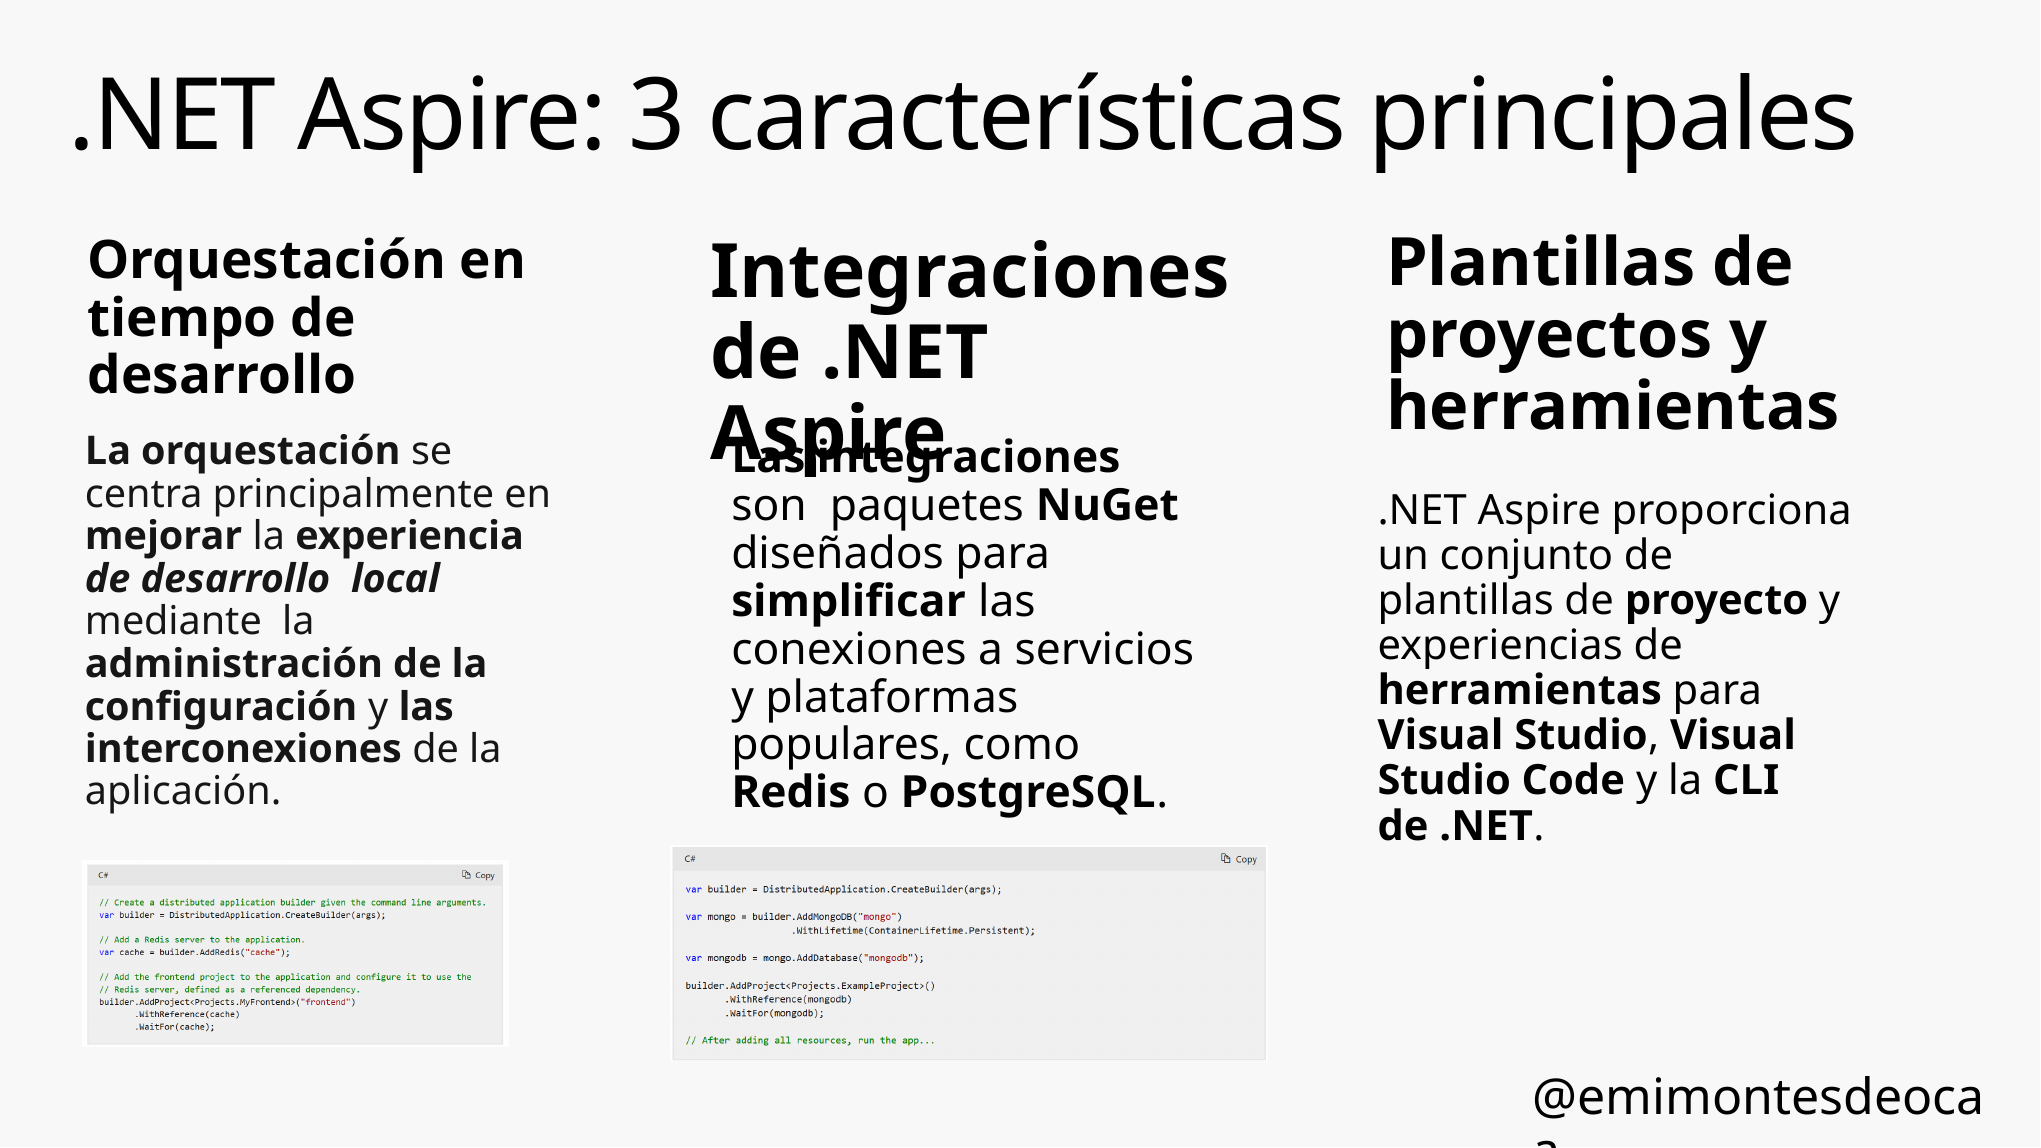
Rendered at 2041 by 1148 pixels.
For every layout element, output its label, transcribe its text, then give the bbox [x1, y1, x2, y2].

text_box .NET Aspire proporciona un conjunto de plantillas de proyecto y experiencias de herramientas para Visual Studio, Visual Studio Code y la CLI de .NET. [1362, 481, 1869, 978]
text_box Integraciones de .NET Aspire [695, 225, 1255, 507]
title .NET Aspire: 3 características principales [45, 48, 1996, 199]
text_box La orquestación se centra principalmente en mejorar la experiencia de desarrollo local mediante la administración de la configuración y las interconexiones de la aplicación. [70, 422, 577, 847]
text_box Las integraciones son paquetes NuGet diseñados para simplificar las conexiones a servicios y plataformas populares, como Redis o PostgreSQL. [716, 426, 1223, 833]
picture [82, 859, 509, 1048]
text_box @emimontesdeocaa [1532, 1070, 2009, 1148]
text_box Plantillas de proyectos y herramientas [1371, 220, 2022, 501]
picture [670, 844, 1269, 1061]
text_box Orquestación en tiempo de desarrollo [72, 225, 579, 415]
